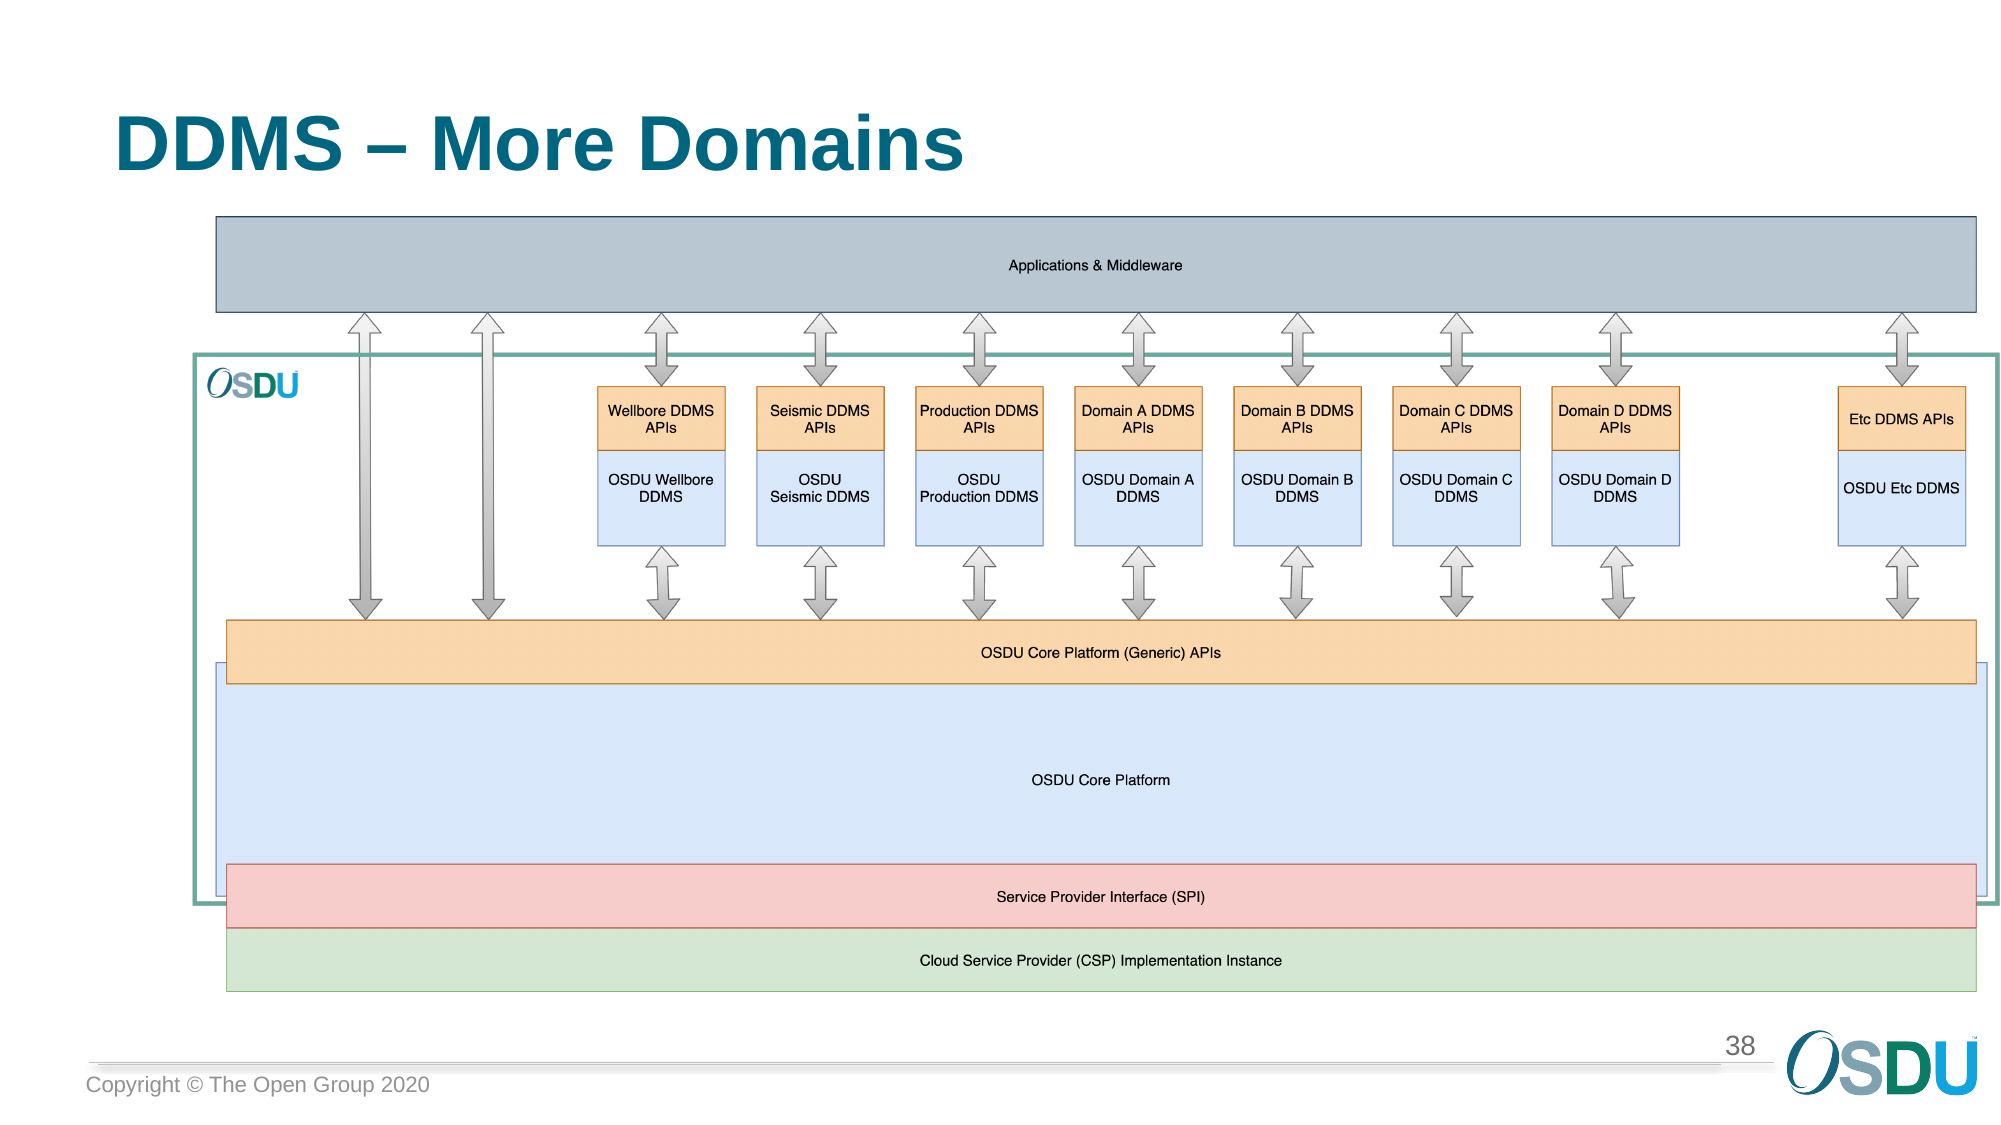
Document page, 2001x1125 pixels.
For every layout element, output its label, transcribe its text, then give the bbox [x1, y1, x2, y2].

picture [1782, 1024, 1983, 1105]
title DDMS – More Domains [99, 45, 1900, 233]
slide_number 38 [1507, 1020, 1974, 1080]
picture [191, 215, 2000, 992]
picture [1948, 1080, 1965, 1086]
